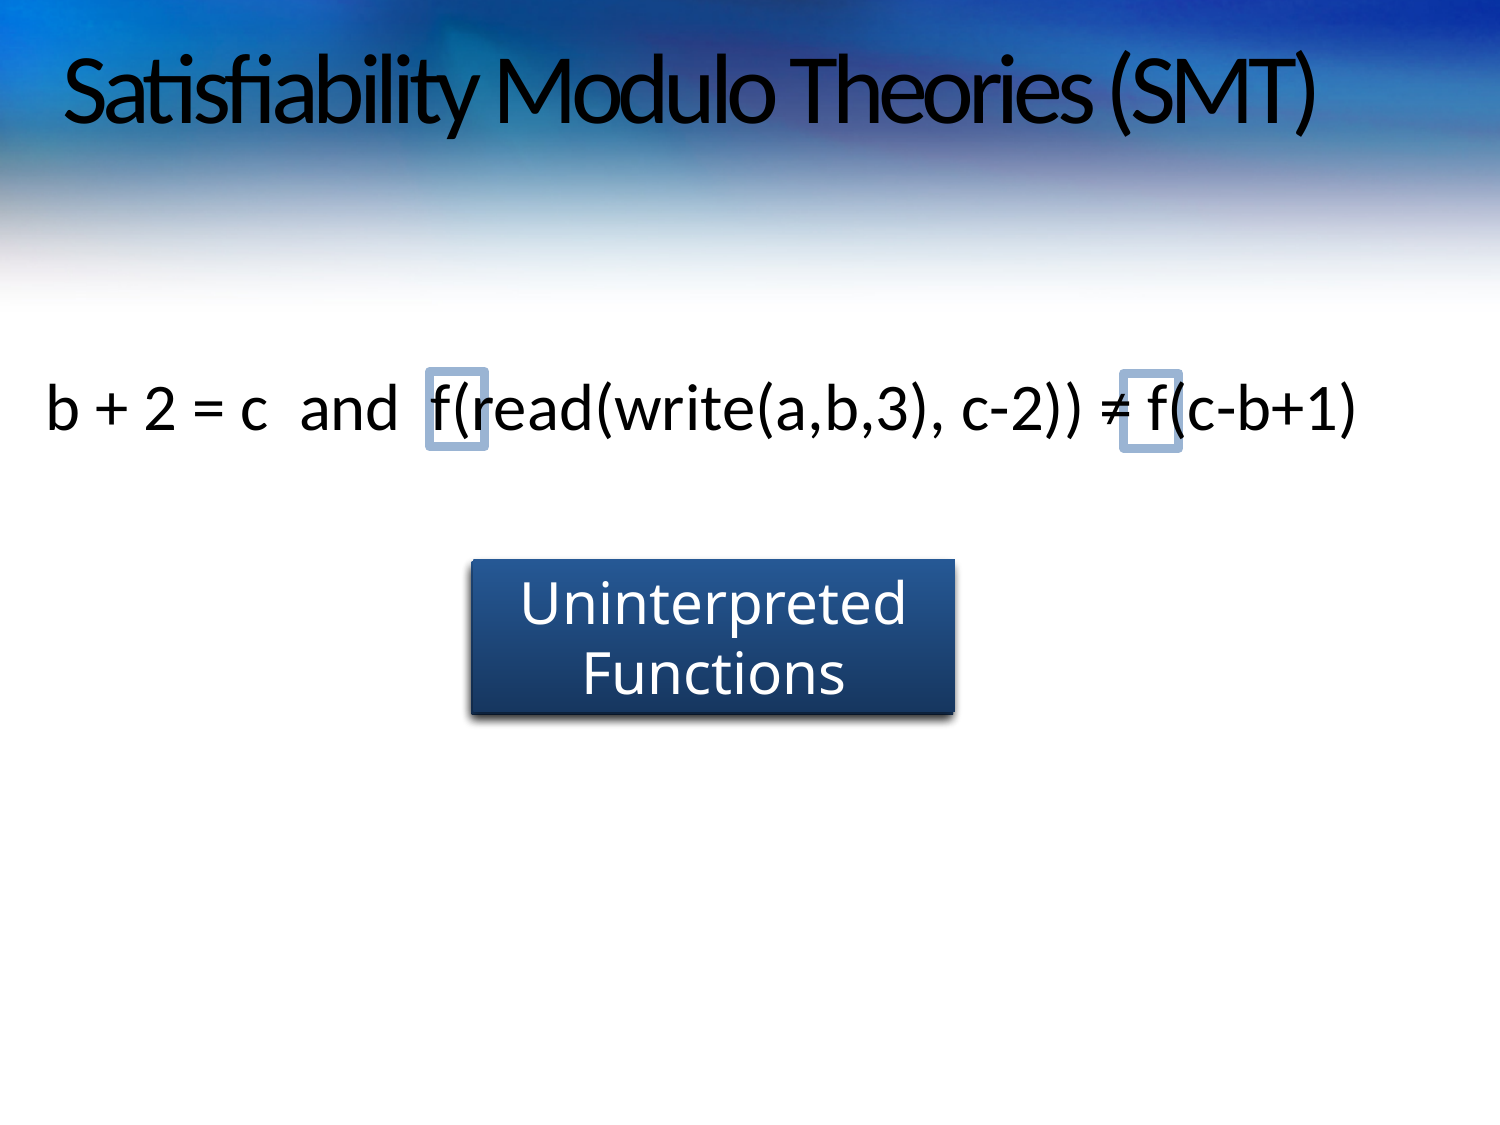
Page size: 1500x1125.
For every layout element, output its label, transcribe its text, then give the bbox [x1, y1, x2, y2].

text_box Uninterpreted Functions [473, 559, 955, 712]
text_box b + 2 = c and f(read(write(a,b,3), c-2)) ≠ f(c-b+1) [0, 365, 1424, 453]
picture [0, 0, 1500, 1125]
title Satisfiability Modulo Theories (SMT) [62, 37, 1438, 148]
